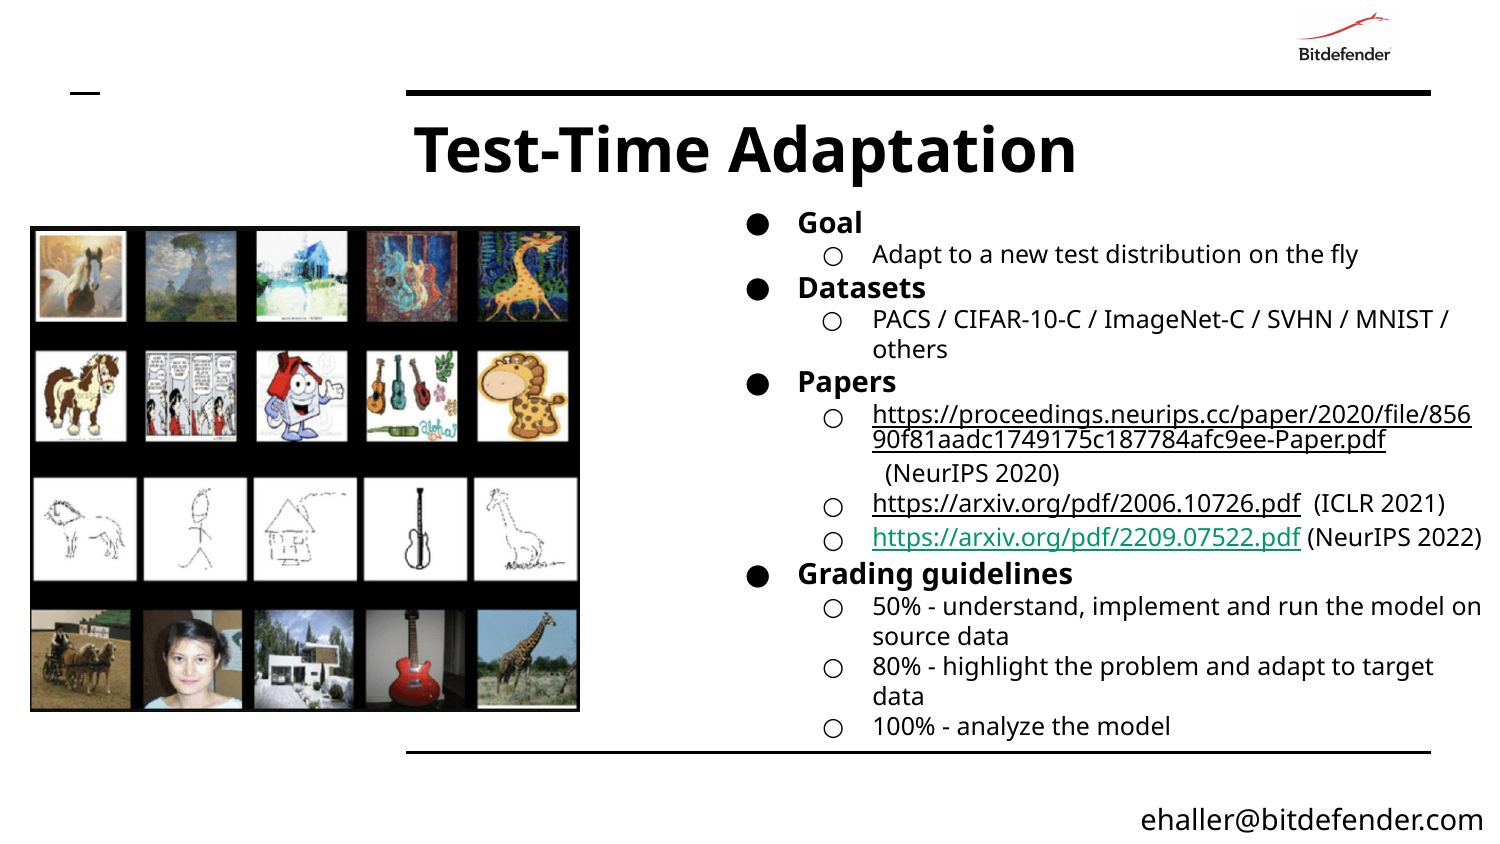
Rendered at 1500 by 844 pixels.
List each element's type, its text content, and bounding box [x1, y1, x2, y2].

picture [30, 226, 580, 712]
picture [1297, 12, 1398, 61]
title Test-Time Adaptation [398, 95, 1500, 190]
list Goal Adapt to a new test distribution on the fly Datasets PACS / CIFAR-10-C / ImageNet-C / SVHN / MNIST / others Papers https://proceedings.neurips.cc/paper/2020/file/85690f81aadc1749175c187784afc9ee-Paper.pdf (NeurIPS 2020) https://arxiv.org/pdf/2006.10726.pdf (ICLR 2021) https://arxiv.org/pdf/2209.07522.pdf (NeurIPS 2022) Grading guidelines 50% - understand, implement and run the model on source data 80% - highlight the problem and adapt to target data 100% - analyze the model [707, 189, 1500, 750]
text_box ehaller@bitdefender.com [775, 785, 1500, 844]
